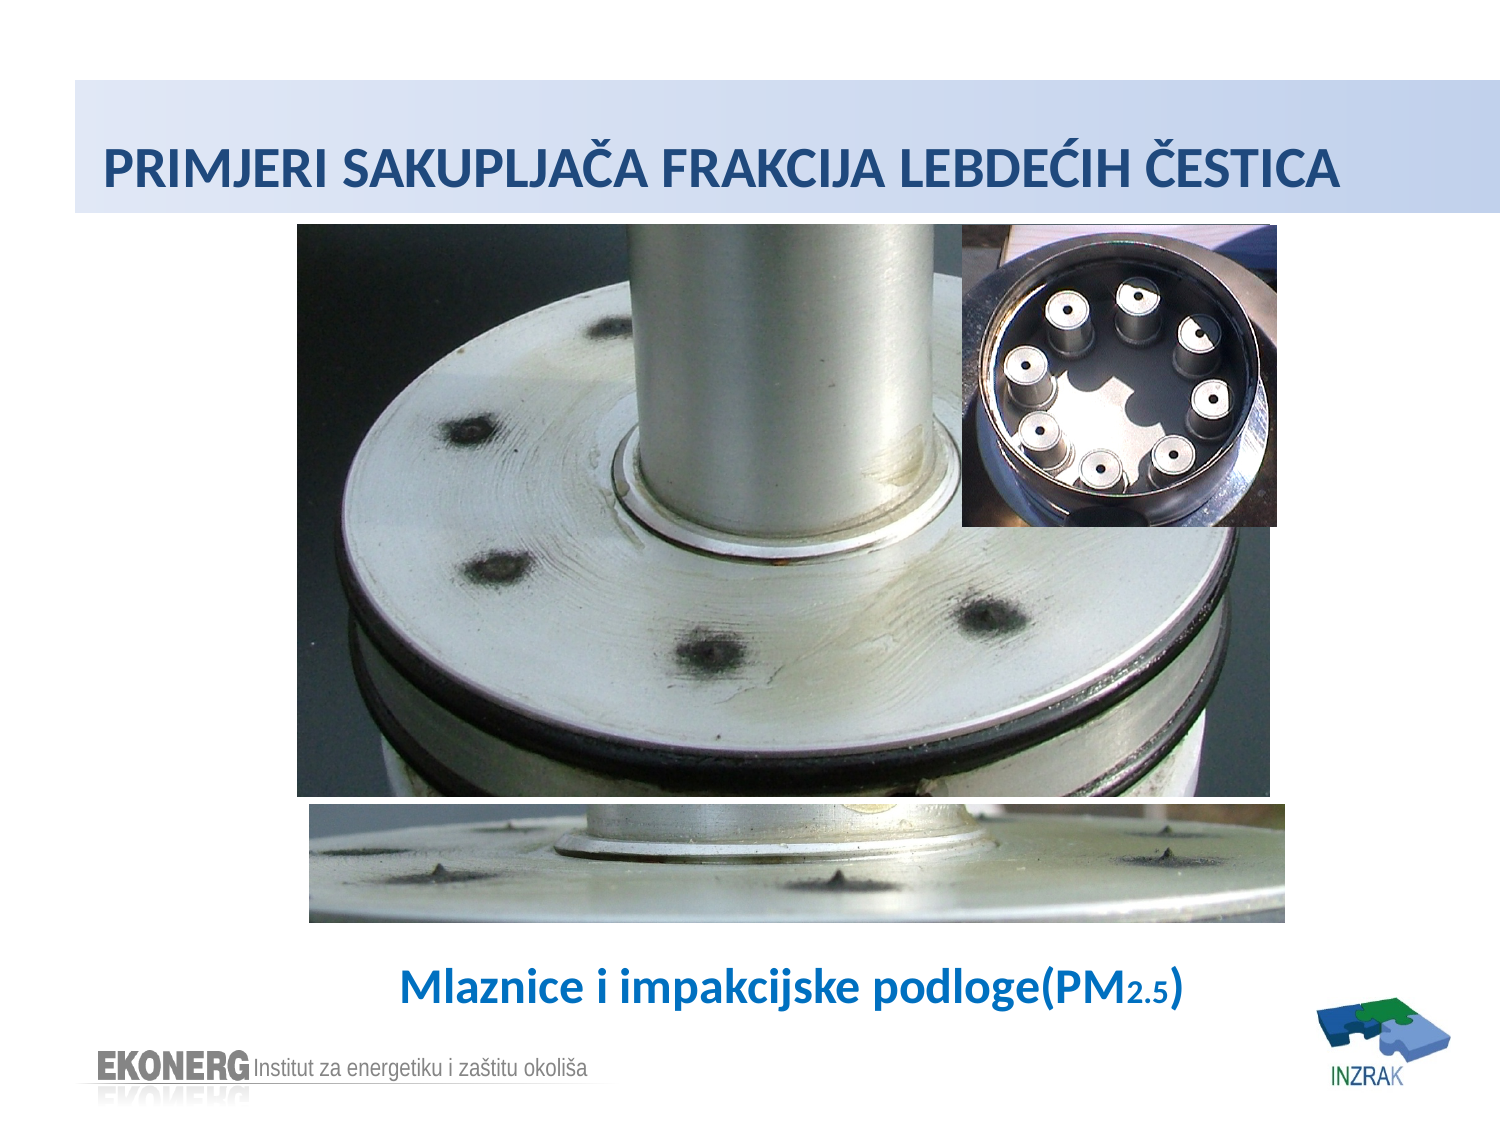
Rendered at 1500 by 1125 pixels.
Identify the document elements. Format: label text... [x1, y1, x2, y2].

text_box Mlaznice i impakcijske podloge(PM2.5) [373, 946, 1230, 1021]
picture [309, 804, 1285, 923]
title PRIMJERI SAKUPLJAČA FRAKCIJA LEBDEĆIH ČESTICA [75, 80, 1500, 213]
picture [297, 224, 1278, 798]
picture [1315, 996, 1451, 1093]
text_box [61, 1038, 636, 1112]
